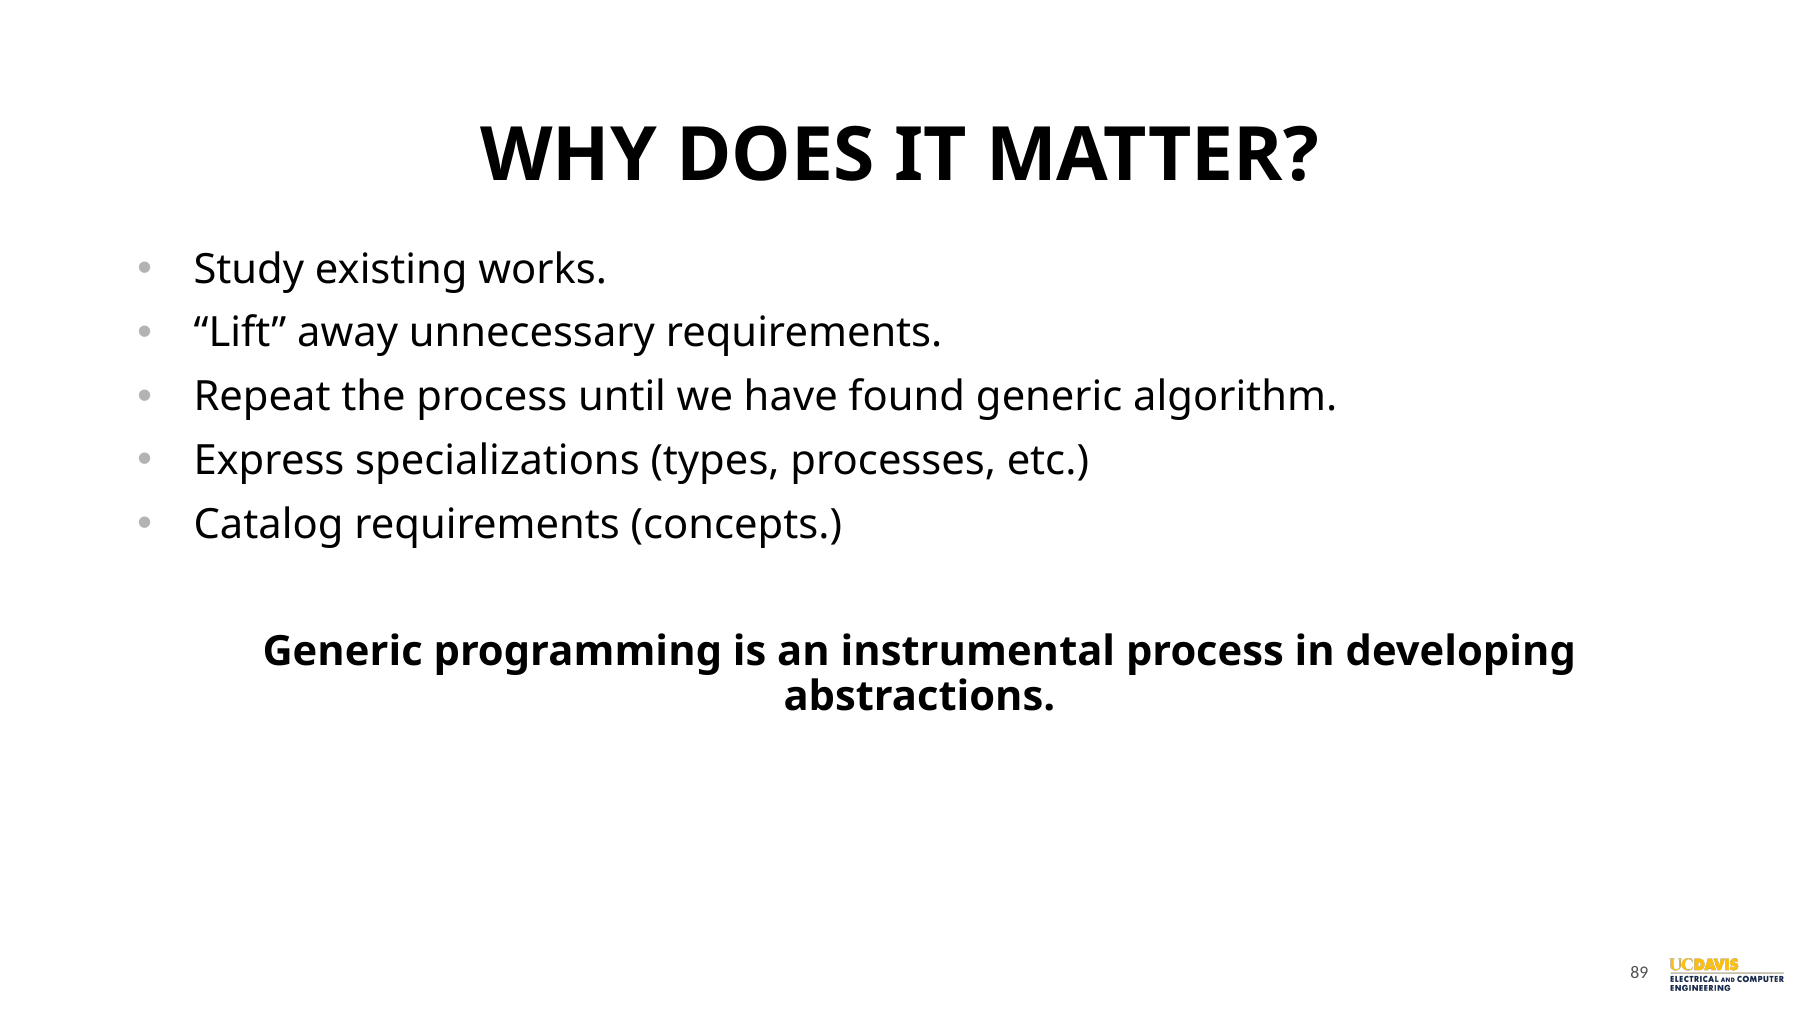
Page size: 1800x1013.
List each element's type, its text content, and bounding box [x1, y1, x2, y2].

list Study existing works. “Lift” away unnecessary requirements. Repeat the process until we have found generic algorithm. Express specializations (types, processes, etc.) Catalog requirements (concepts.) Generic programming is an instrumental process in developing abstractions. [84, 239, 1717, 881]
picture [1669, 958, 1784, 991]
title WHY DOES IT MATTER? [81, 107, 1718, 205]
